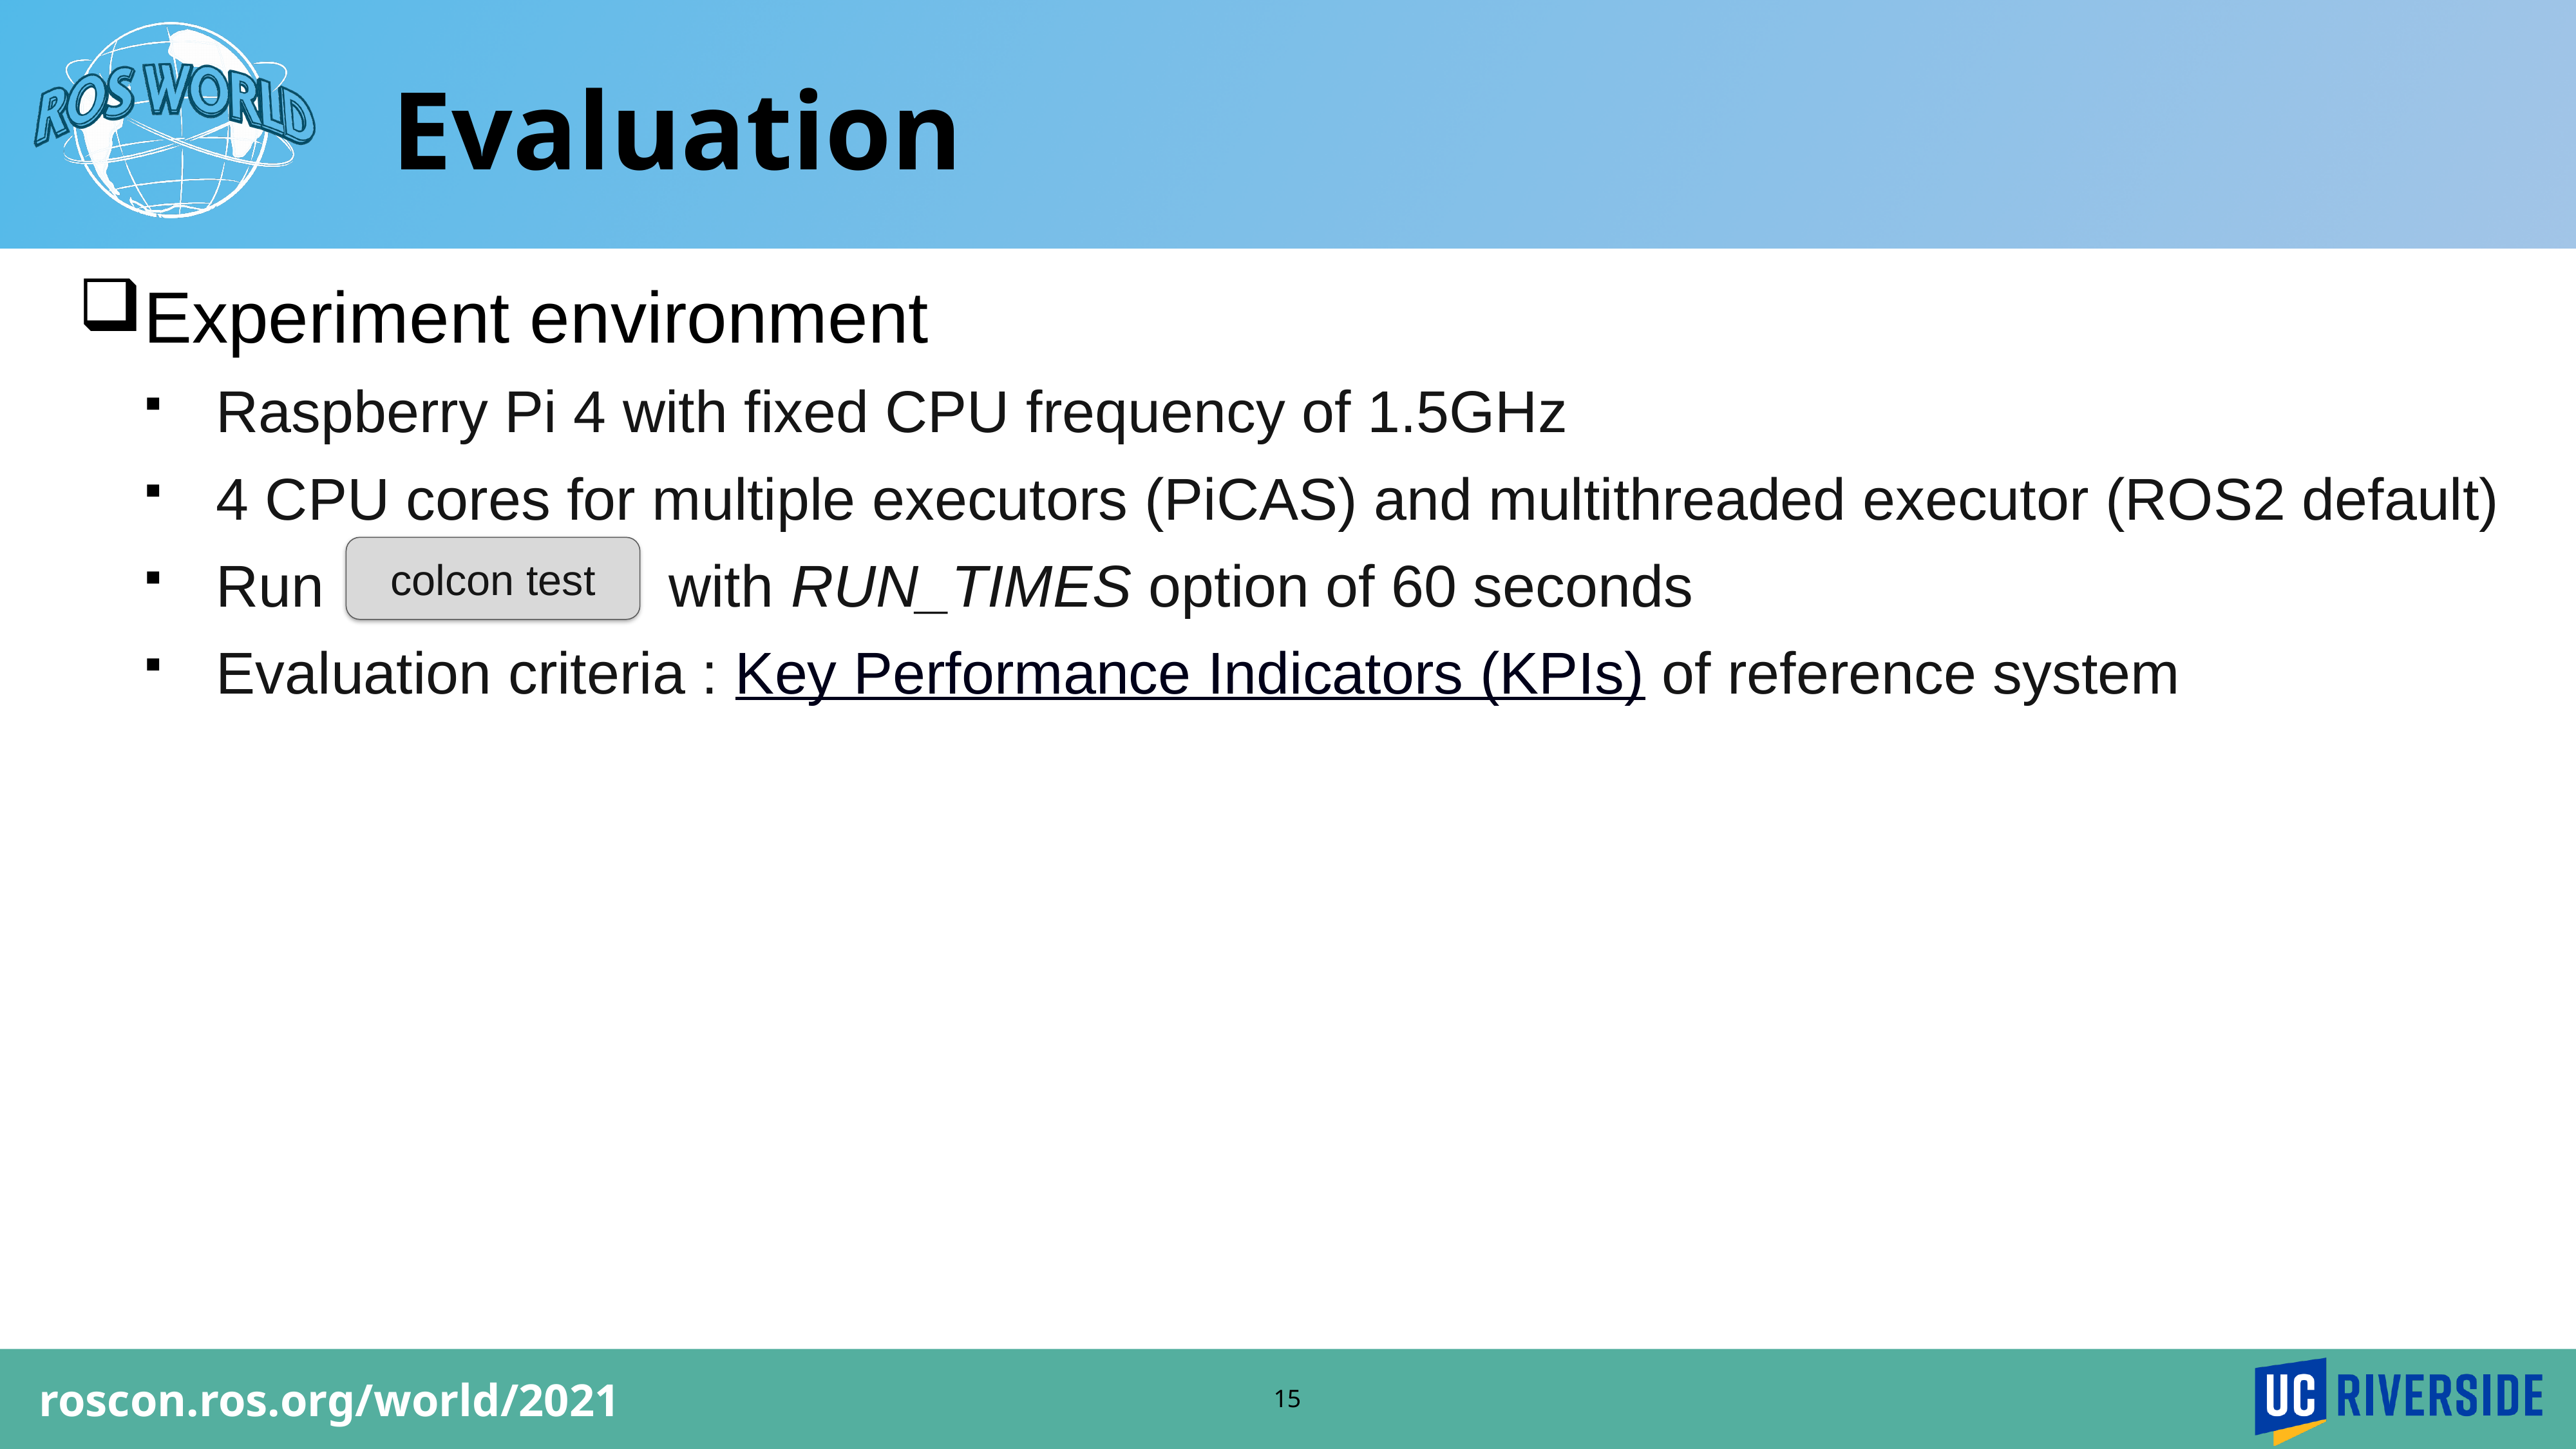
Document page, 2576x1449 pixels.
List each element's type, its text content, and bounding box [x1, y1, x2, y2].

picture [0, 0, 2576, 249]
text_box [0, 1349, 2576, 1449]
picture [2255, 1358, 2543, 1446]
slide_number 15 [1267, 1381, 1307, 1422]
text_box colcon test [345, 536, 641, 620]
text_box roscon.ros.org/world/2021 [33, 1367, 696, 1431]
text_box Experiment environment Raspberry Pi 4 with fixed CPU frequency of 1.5GHz 4 CPU cores for multiple executors (PiCAS) and multithreaded executor (ROS2 default) Run with RUN_TIMES option of 60 seconds Evaluation criteria : Key Performance Indicators (KPIs) of reference system [66, 265, 2547, 1326]
